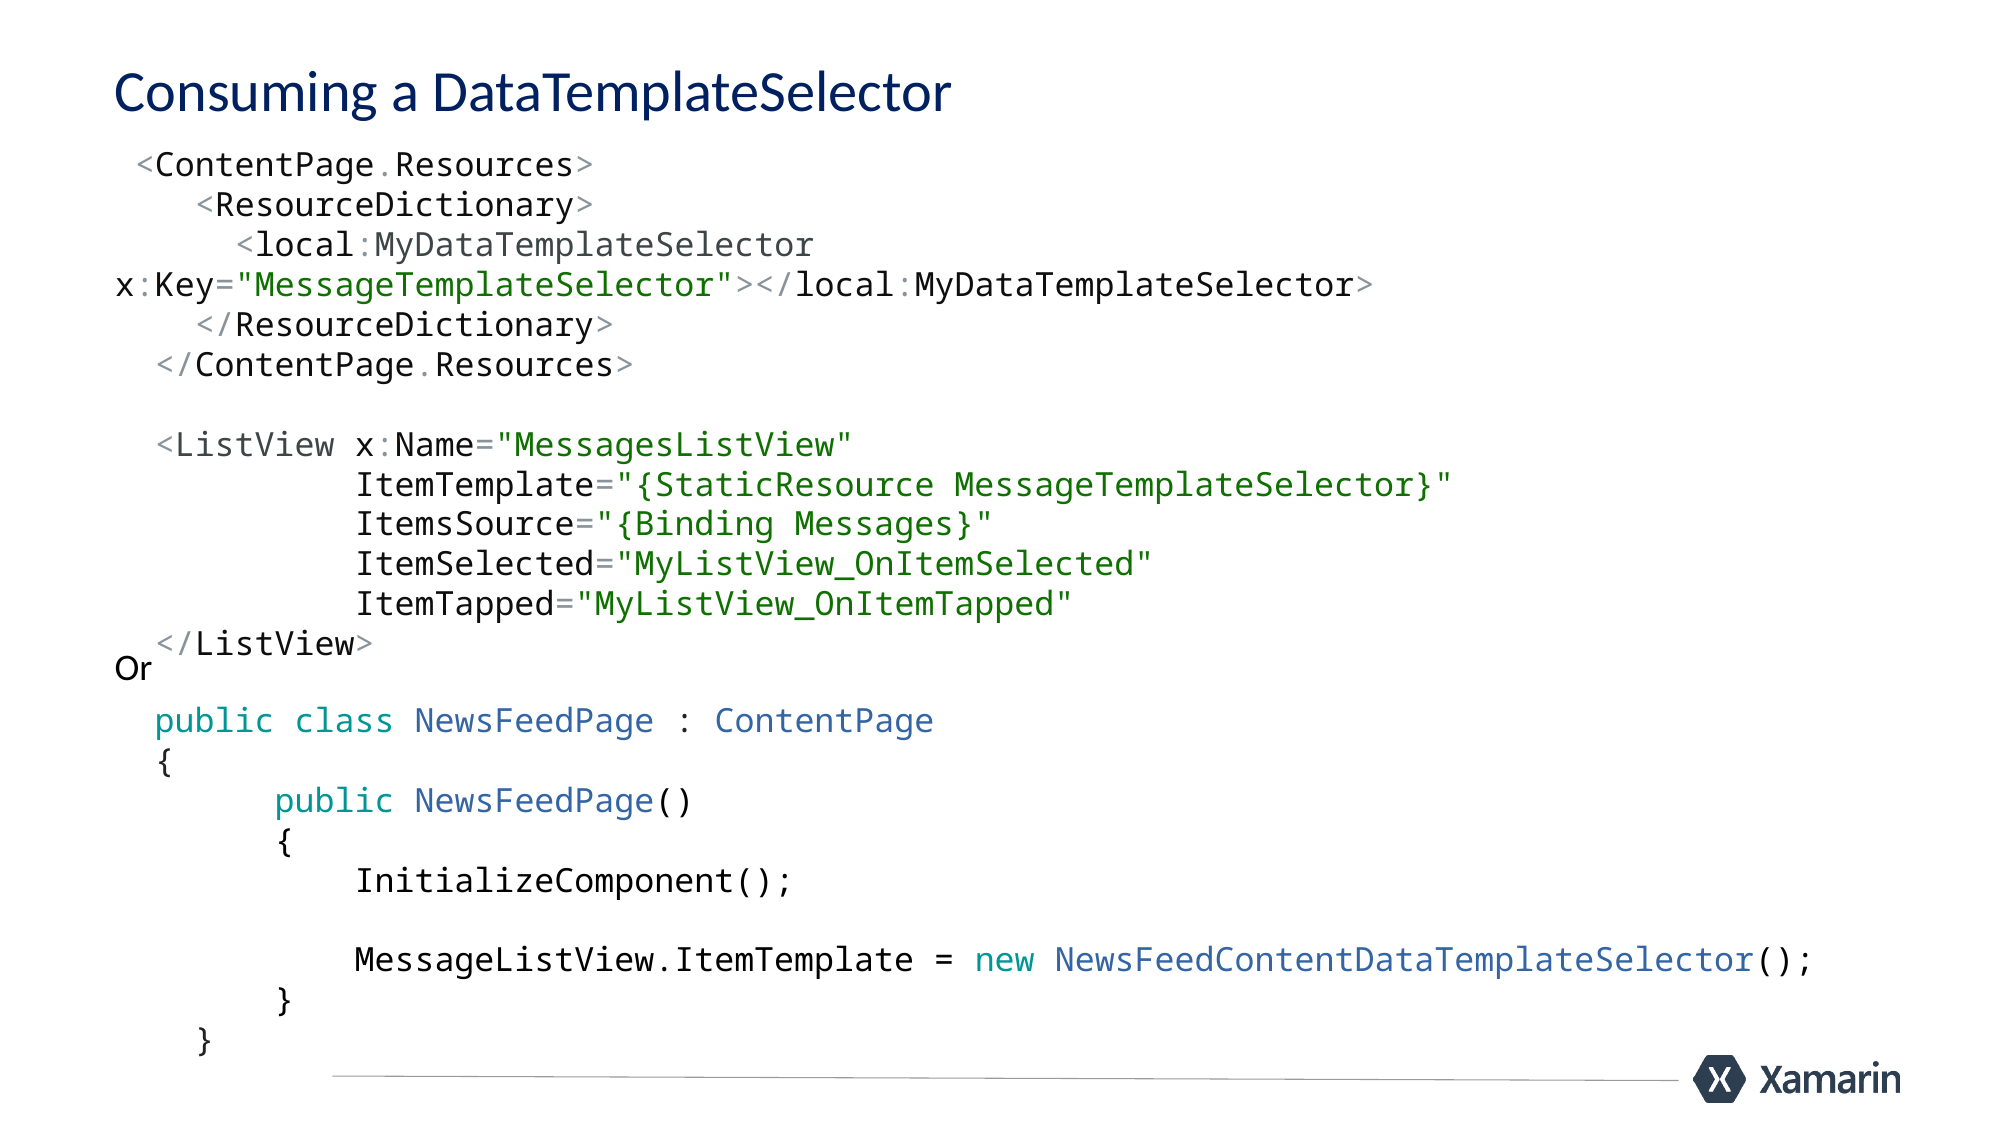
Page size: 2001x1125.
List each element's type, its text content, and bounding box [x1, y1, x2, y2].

text_box Or [99, 635, 193, 696]
title Consuming a DataTemplateSelector [99, 49, 1900, 135]
text_box public class NewsFeedPage : ContentPage { public NewsFeedPage() { InitializeComponent(); MessageListView.ItemTemplate = new NewsFeedContentDataTemplateSelector(); } } [99, 691, 1900, 1066]
picture [1693, 1066, 1900, 1103]
text_box <ContentPage.Resources> <ResourceDictionary> <local:MyDataTemplateSelector x:Key="MessageTemplateSelector"></local:MyDataTemplateSelector> </ResourceDictionary> </ContentPage.Resources> <ListView x:Name="MessagesListView" ItemTemplate="{StaticResource MessageTemplateSelector}" ItemsSource="{Binding Messages}" ItemSelected="MyListView_OnItemSelected" ItemTapped="MyListView_OnItemTapped" </ListView> [99, 135, 1968, 670]
